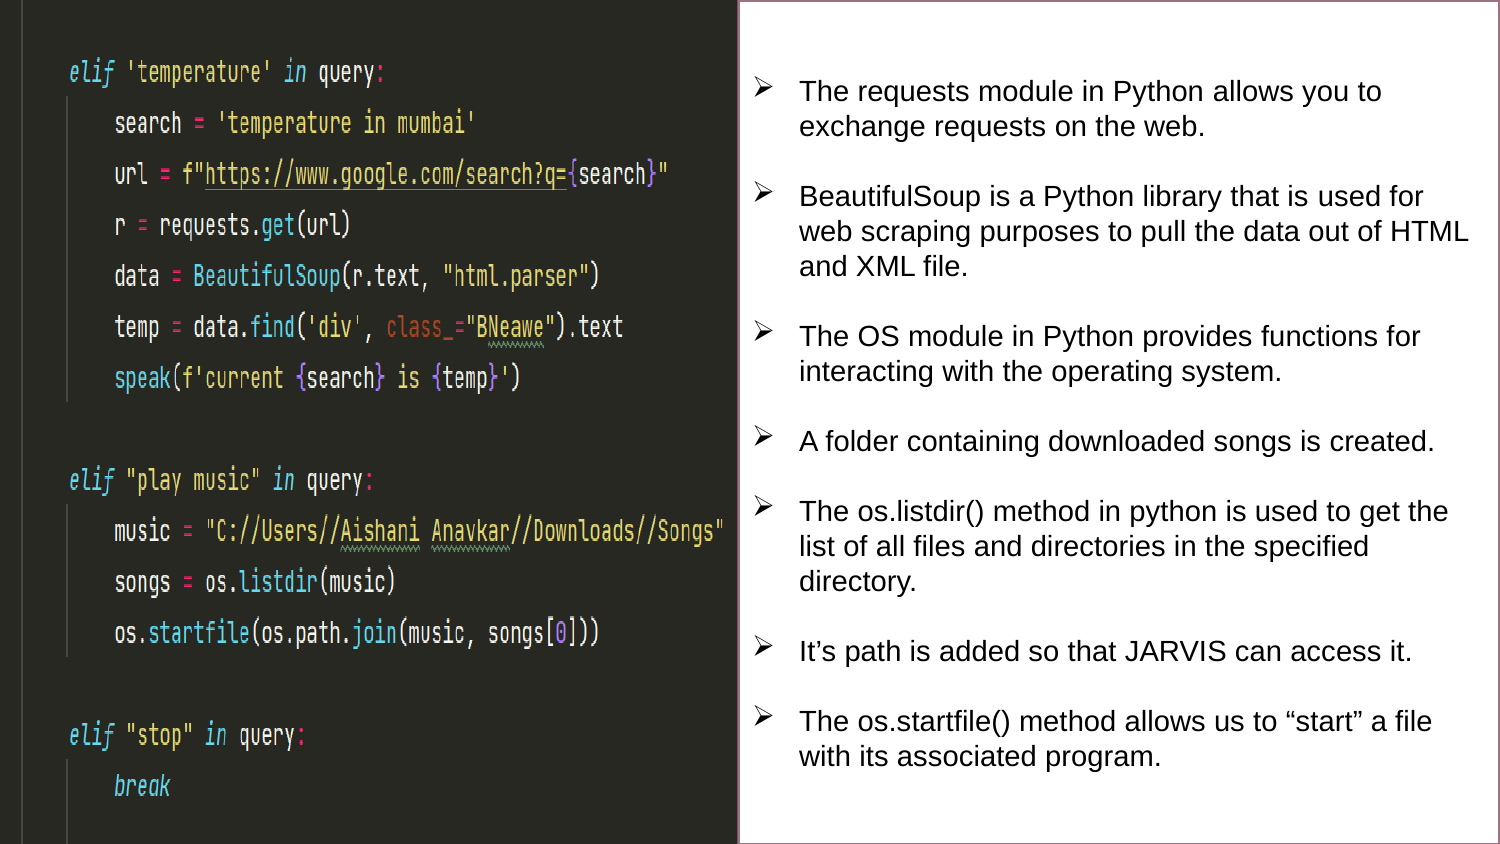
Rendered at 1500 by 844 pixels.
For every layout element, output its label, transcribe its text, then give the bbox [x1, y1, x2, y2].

picture [0, 0, 738, 844]
text_box The requests module in Python allows you to exchange requests on the web. BeautifulSoup is a Python library that is used for web scraping purposes to pull the data out of HTML and XML file. The OS module in Python provides functions for interacting with the operating system. A folder containing downloaded songs is created. The os.listdir() method in python is used to get the list of all files and directories in the specified directory. It’s path is added so that JARVIS can access it. The os.startfile() method allows us to “start” a file with its associated program. [739, 0, 1500, 844]
